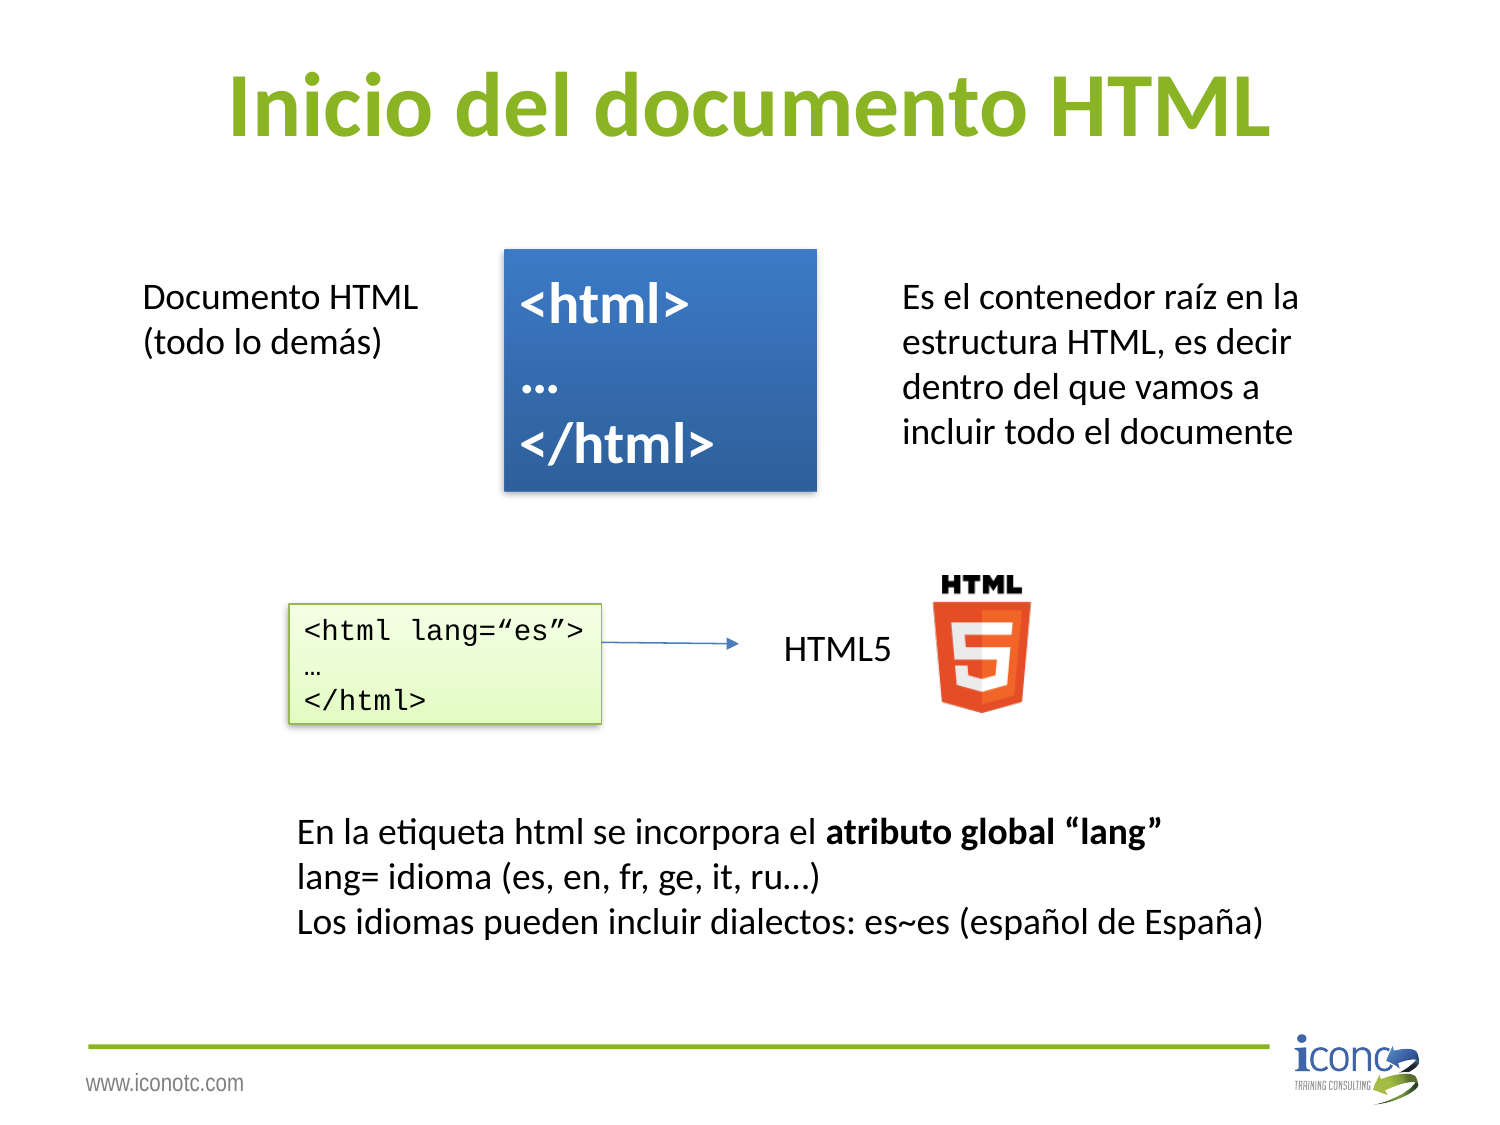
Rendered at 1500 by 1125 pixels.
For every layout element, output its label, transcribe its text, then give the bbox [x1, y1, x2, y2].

text_box <html lang=“es”> … </html> [288, 603, 602, 725]
picture [1293, 1033, 1420, 1106]
text_box HTML5 [769, 617, 907, 677]
title Inicio del documento HTML [53, 20, 1447, 180]
text_box En la etiqueta html se incorpora el atributo global “lang” lang= idioma (es, en, fr, ge, it, ru…) Los idiomas pueden incluir dialectos: es~es (español de España) [282, 799, 1292, 950]
text_box <html> … </html> [504, 249, 817, 492]
text_box Documento HTML (todo lo demás) [127, 264, 434, 370]
picture [913, 574, 1051, 713]
text_box Es el contenedor raíz en la estructura HTML, es decir dentro del que vamos a incluir todo el documente [887, 264, 1352, 460]
